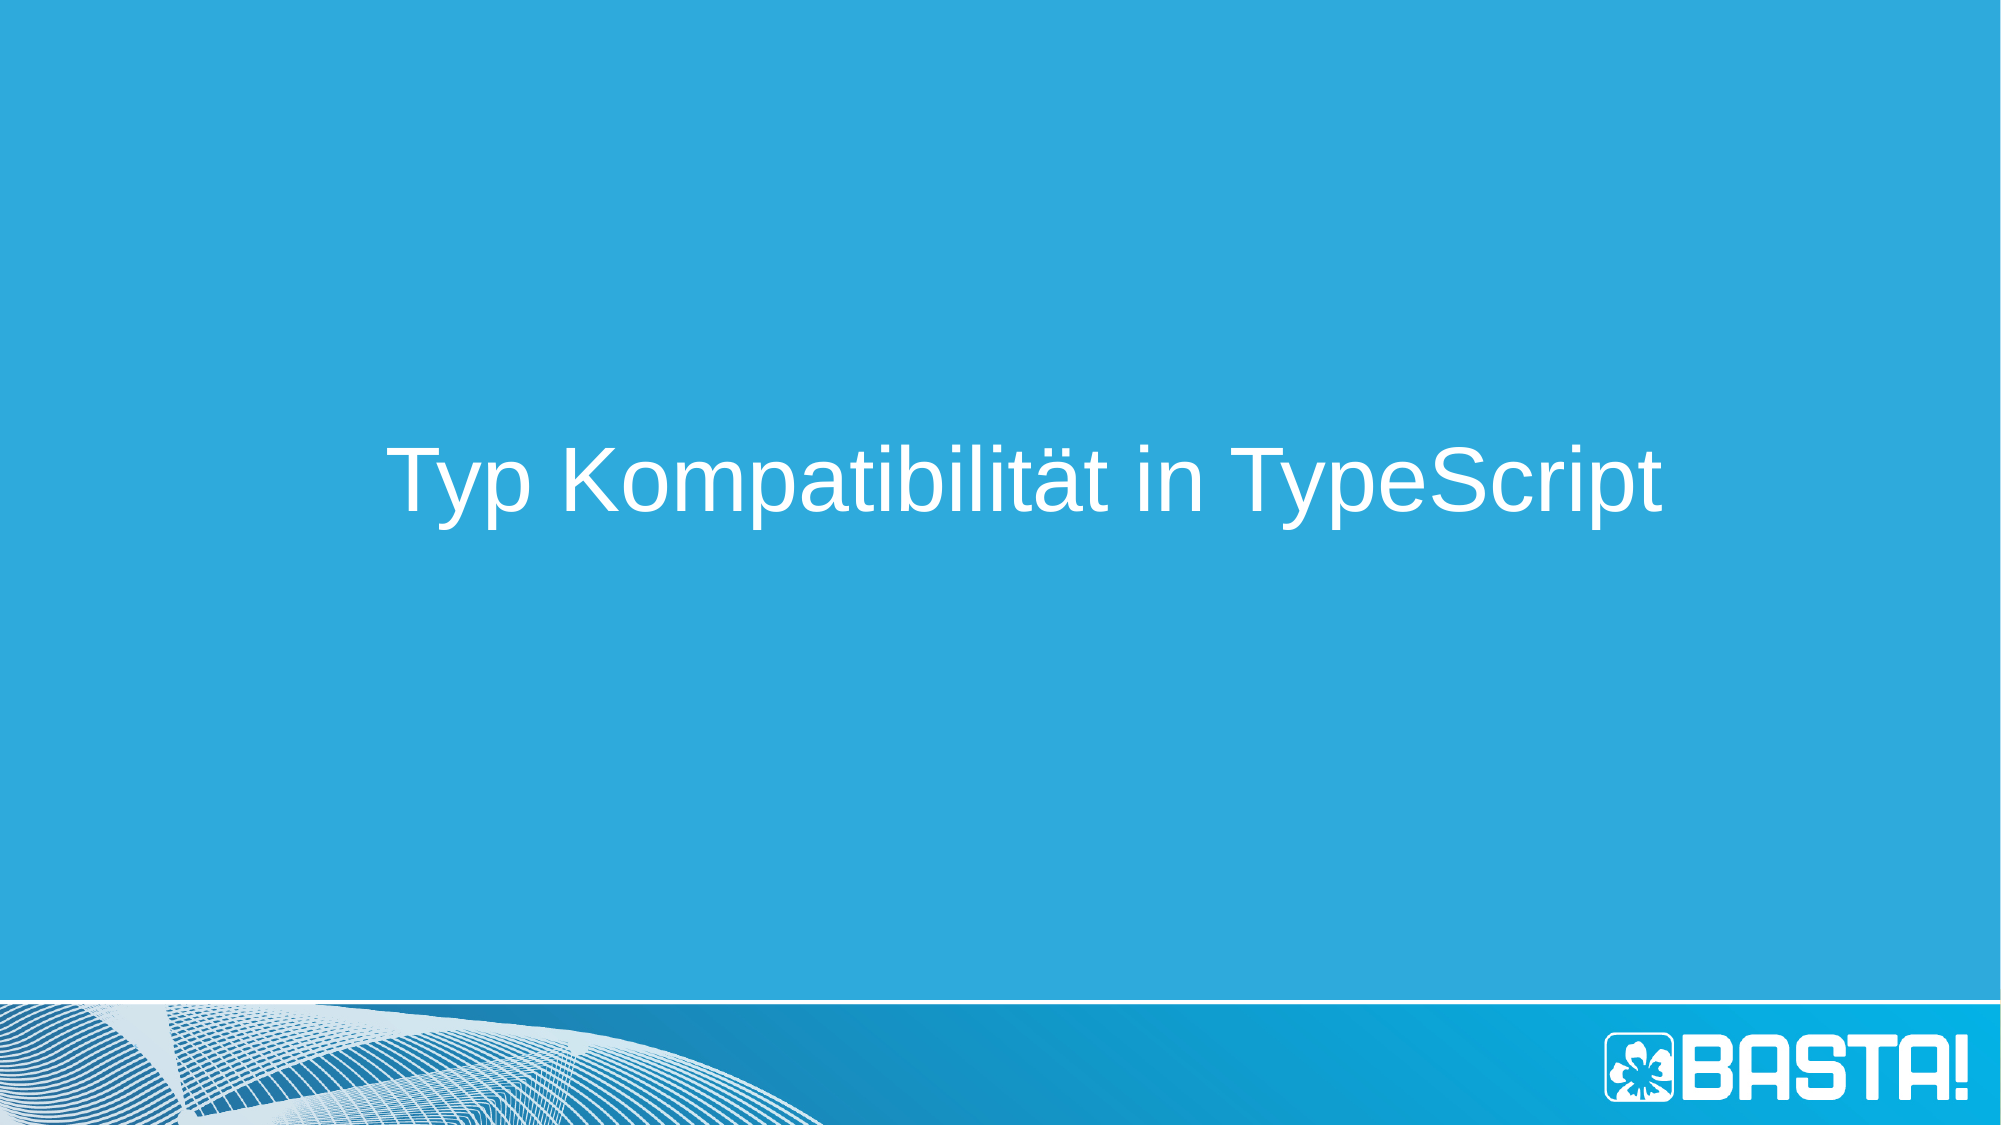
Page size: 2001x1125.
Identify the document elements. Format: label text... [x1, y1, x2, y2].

picture [1900, 1035, 1949, 1099]
picture [1956, 1089, 1967, 1099]
picture [1610, 1063, 1628, 1083]
picture [1740, 1035, 1789, 1099]
picture [0, 1000, 2001, 1125]
picture [1956, 1035, 1967, 1082]
picture [1626, 1042, 1646, 1069]
title Typ Kompatibilität in TypeScript [175, 387, 1876, 563]
picture [1797, 1035, 1845, 1099]
picture [1848, 1035, 1897, 1099]
picture [1607, 1033, 1673, 1101]
picture [1683, 1035, 1732, 1099]
